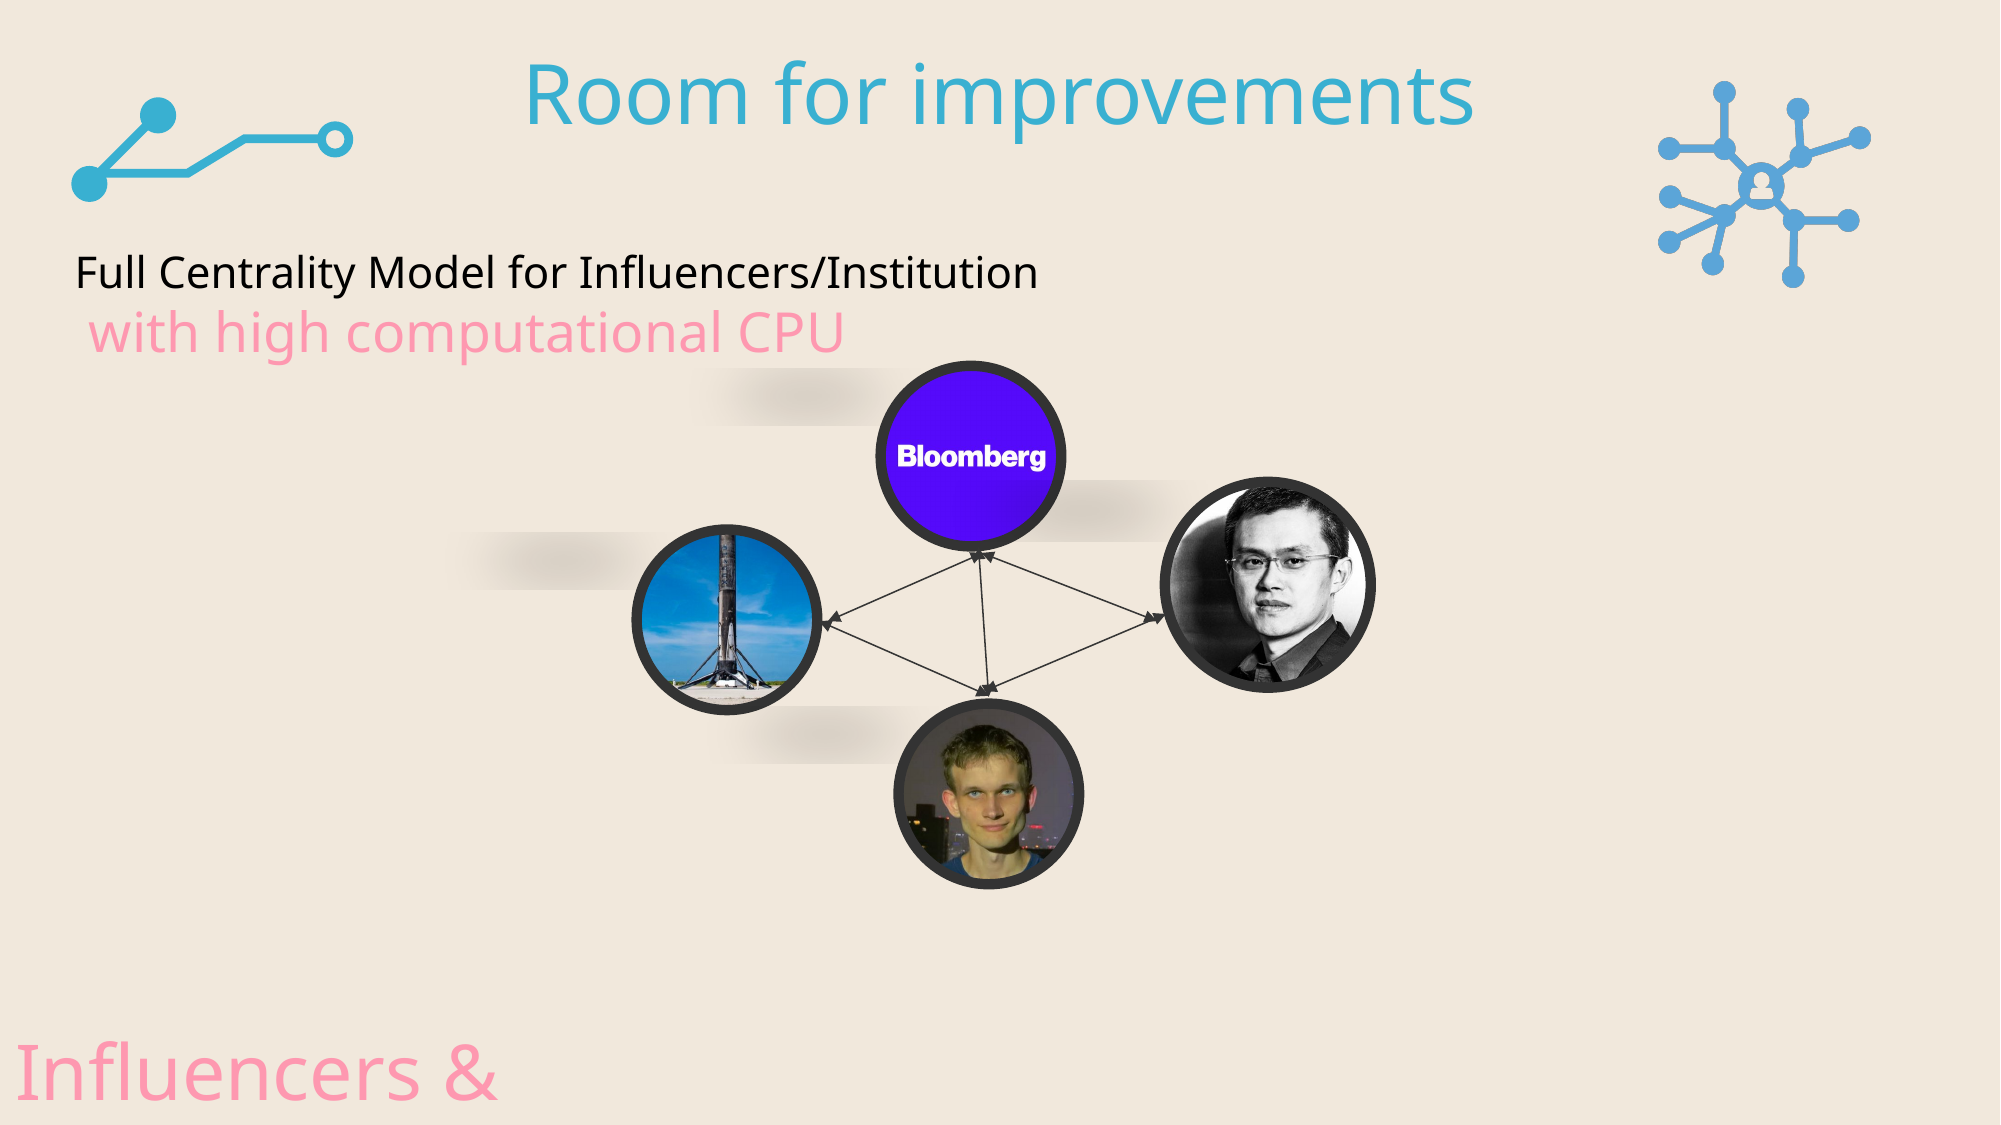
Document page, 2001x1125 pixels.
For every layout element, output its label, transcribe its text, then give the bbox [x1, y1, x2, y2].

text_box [978, 546, 989, 551]
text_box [818, 620, 990, 697]
picture [1658, 81, 1871, 288]
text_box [993, 613, 1167, 692]
text_box Influencers & Institutions [0, 1015, 932, 1125]
picture [880, 365, 1062, 547]
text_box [827, 552, 980, 622]
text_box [981, 552, 1157, 622]
picture [898, 703, 1080, 885]
title Room for improvements [156, 26, 1844, 152]
picture [1164, 481, 1371, 688]
text_box Full Centrality Model for Influencers/Institution with high computational CPU [54, 225, 1179, 365]
picture [636, 529, 818, 711]
